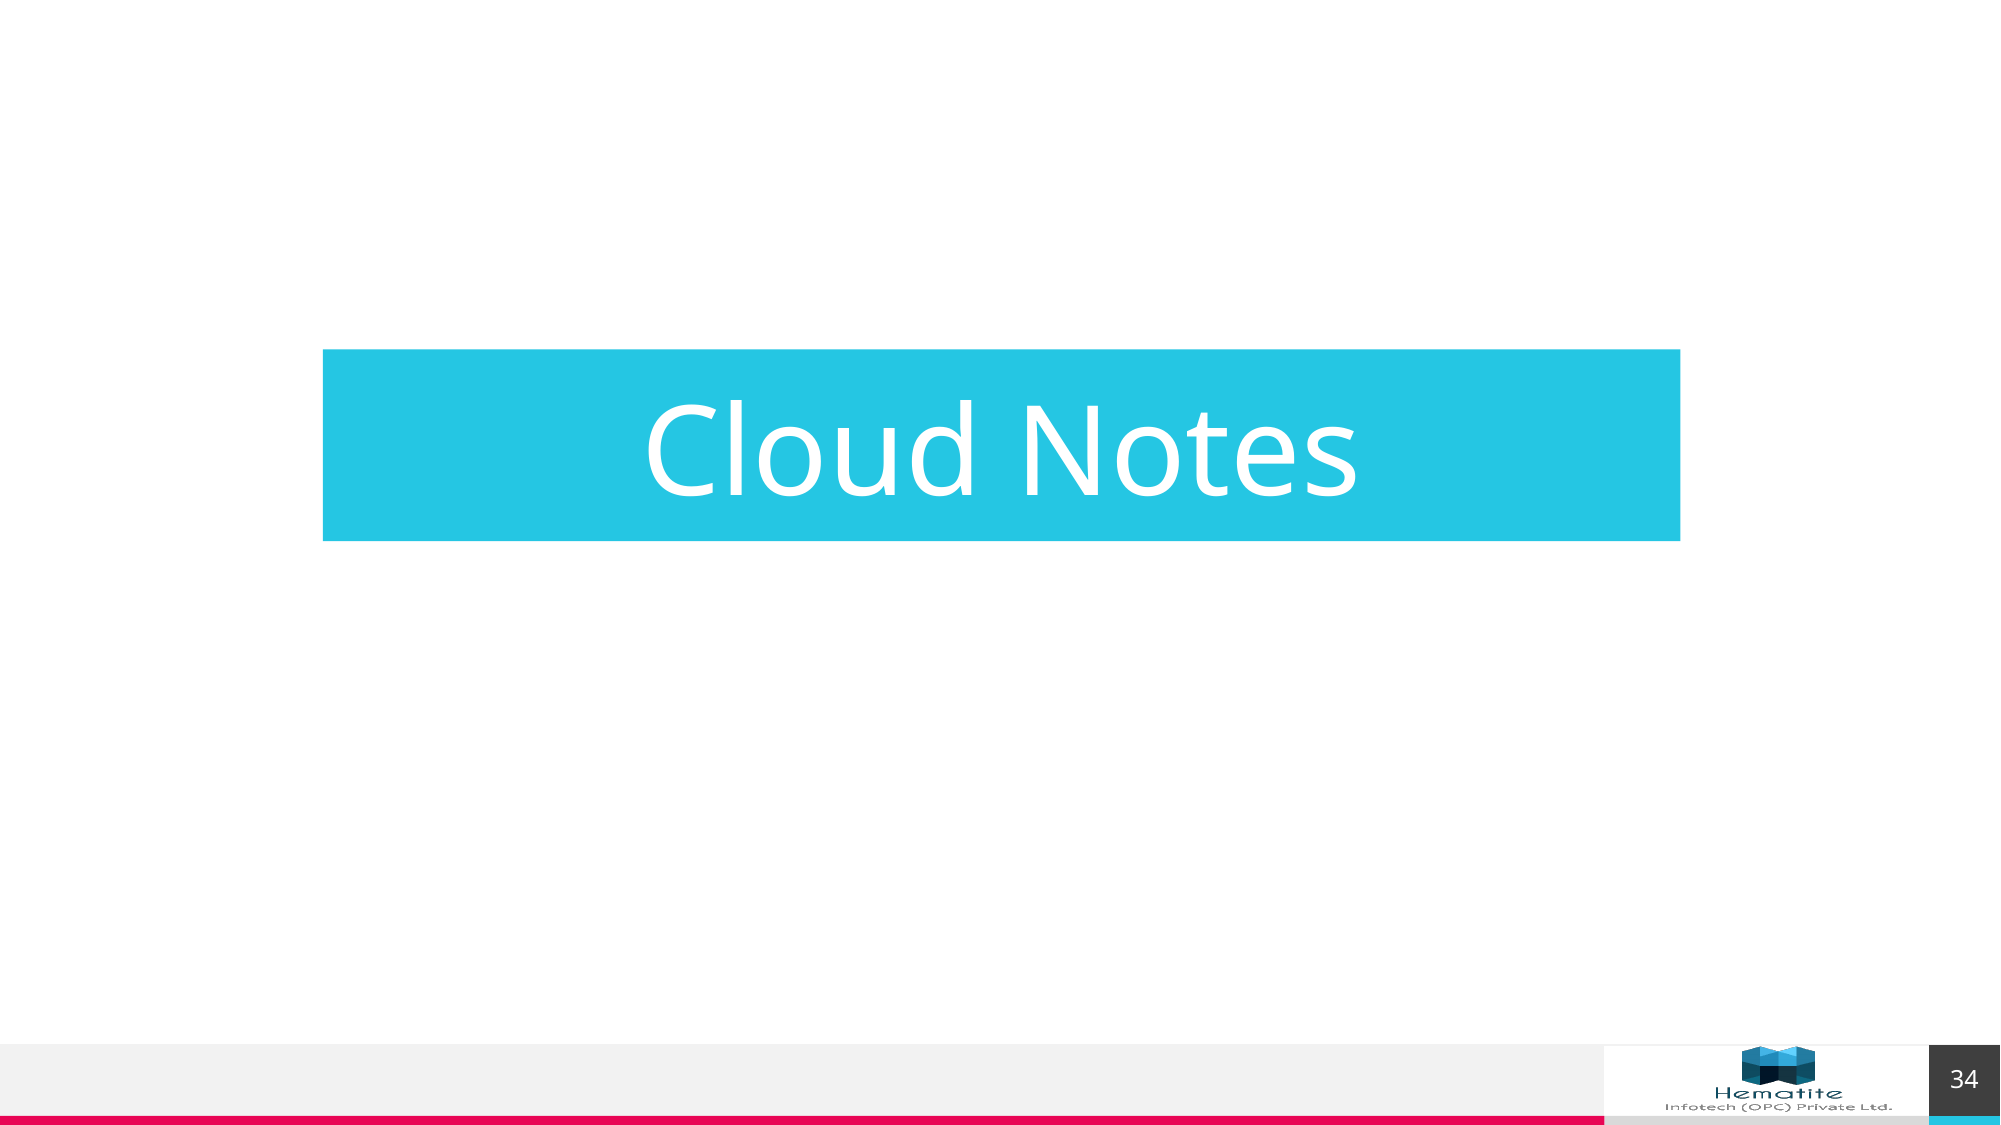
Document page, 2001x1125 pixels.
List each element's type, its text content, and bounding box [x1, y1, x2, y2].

picture [1645, 1043, 1907, 1115]
slide_number 34 [1929, 1045, 2000, 1116]
text_box Cloud Notes [322, 349, 1681, 542]
